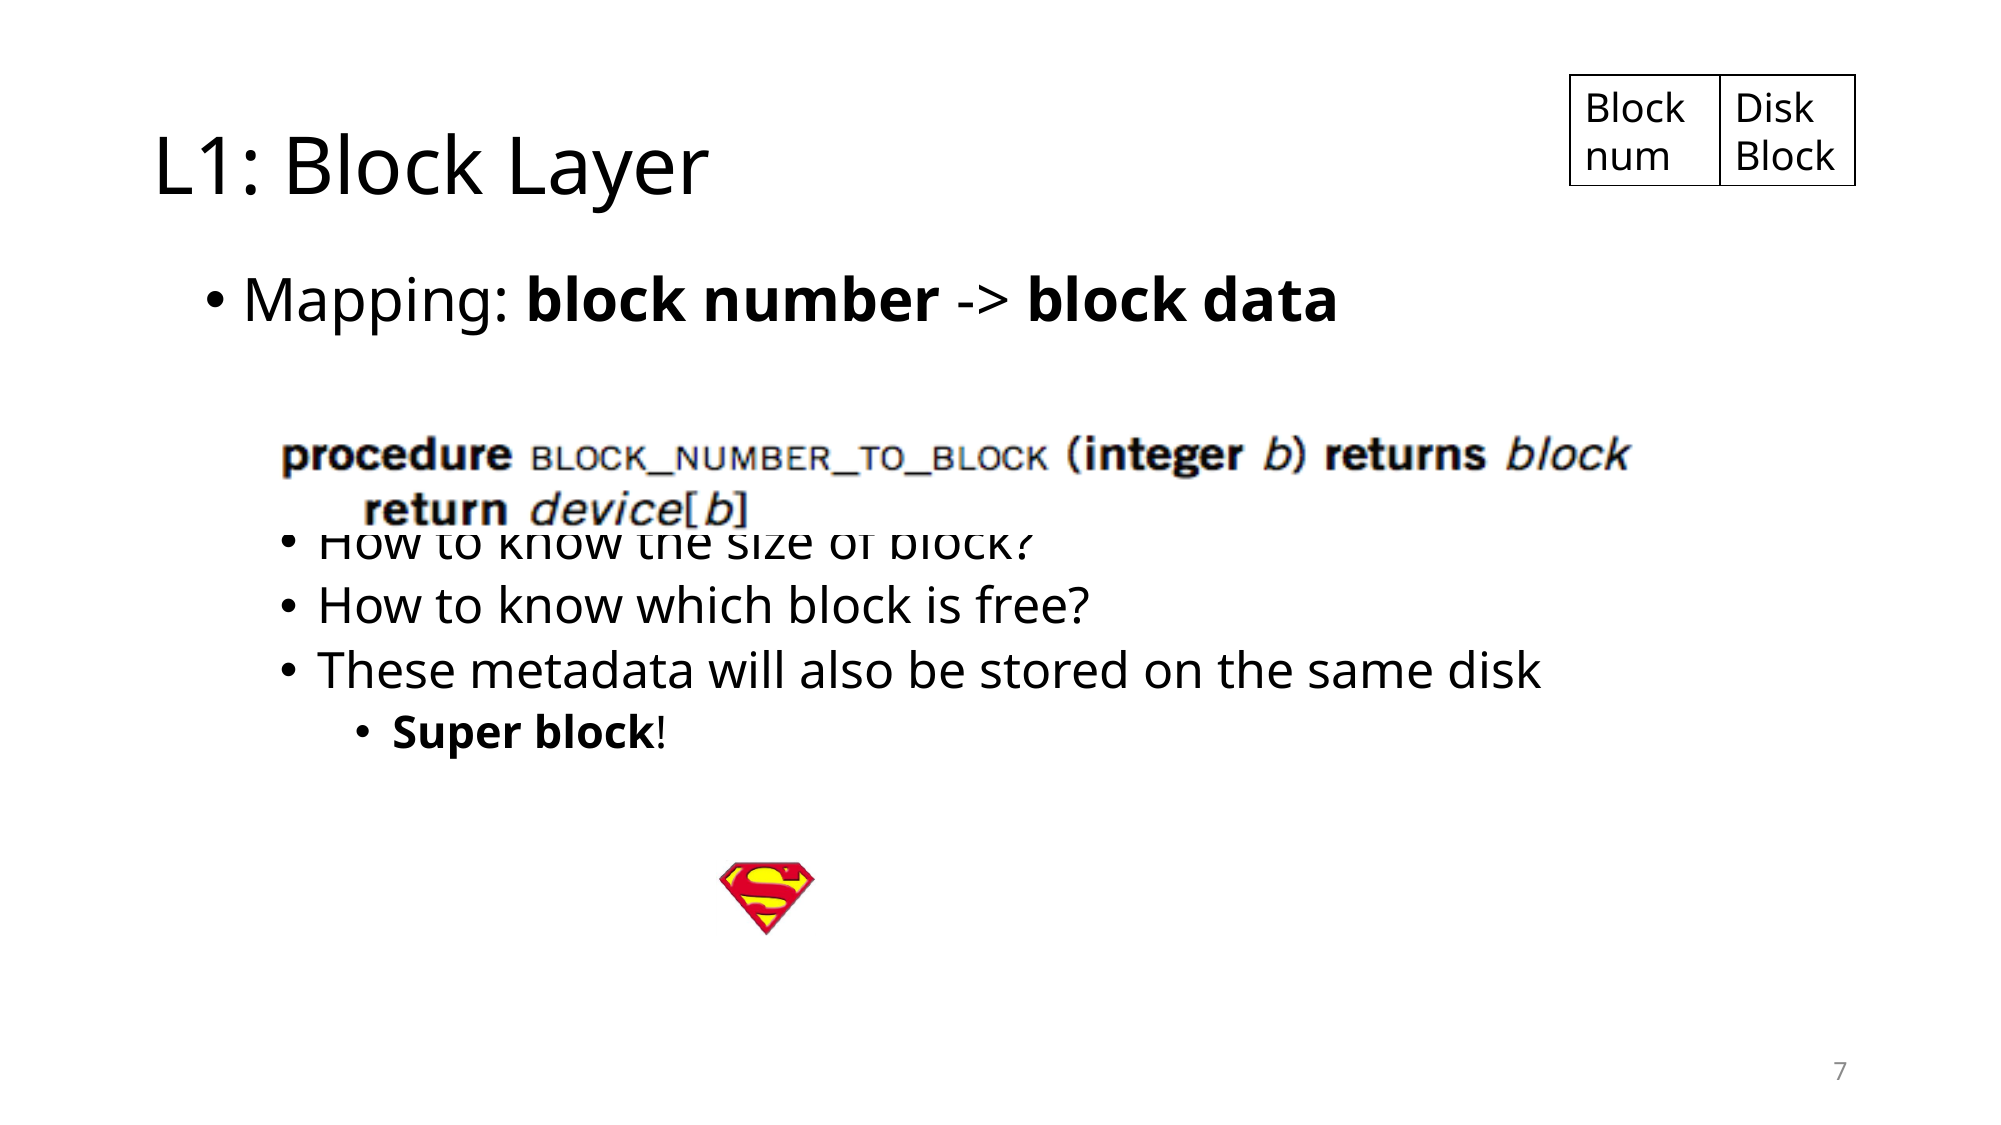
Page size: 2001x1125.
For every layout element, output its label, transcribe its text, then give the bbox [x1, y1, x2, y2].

text_box Block num [1569, 74, 1720, 186]
text_box Disk Block [1720, 74, 1855, 186]
picture [262, 420, 1652, 535]
slide_number 7 [1412, 1042, 1863, 1103]
title L1: Block Layer [137, 59, 1863, 278]
picture [716, 860, 816, 937]
list Mapping: block number -> block data How to know the size of block? How to know which block is free? These metadata will also be stored on the same disk Super block! [189, 262, 1810, 1059]
